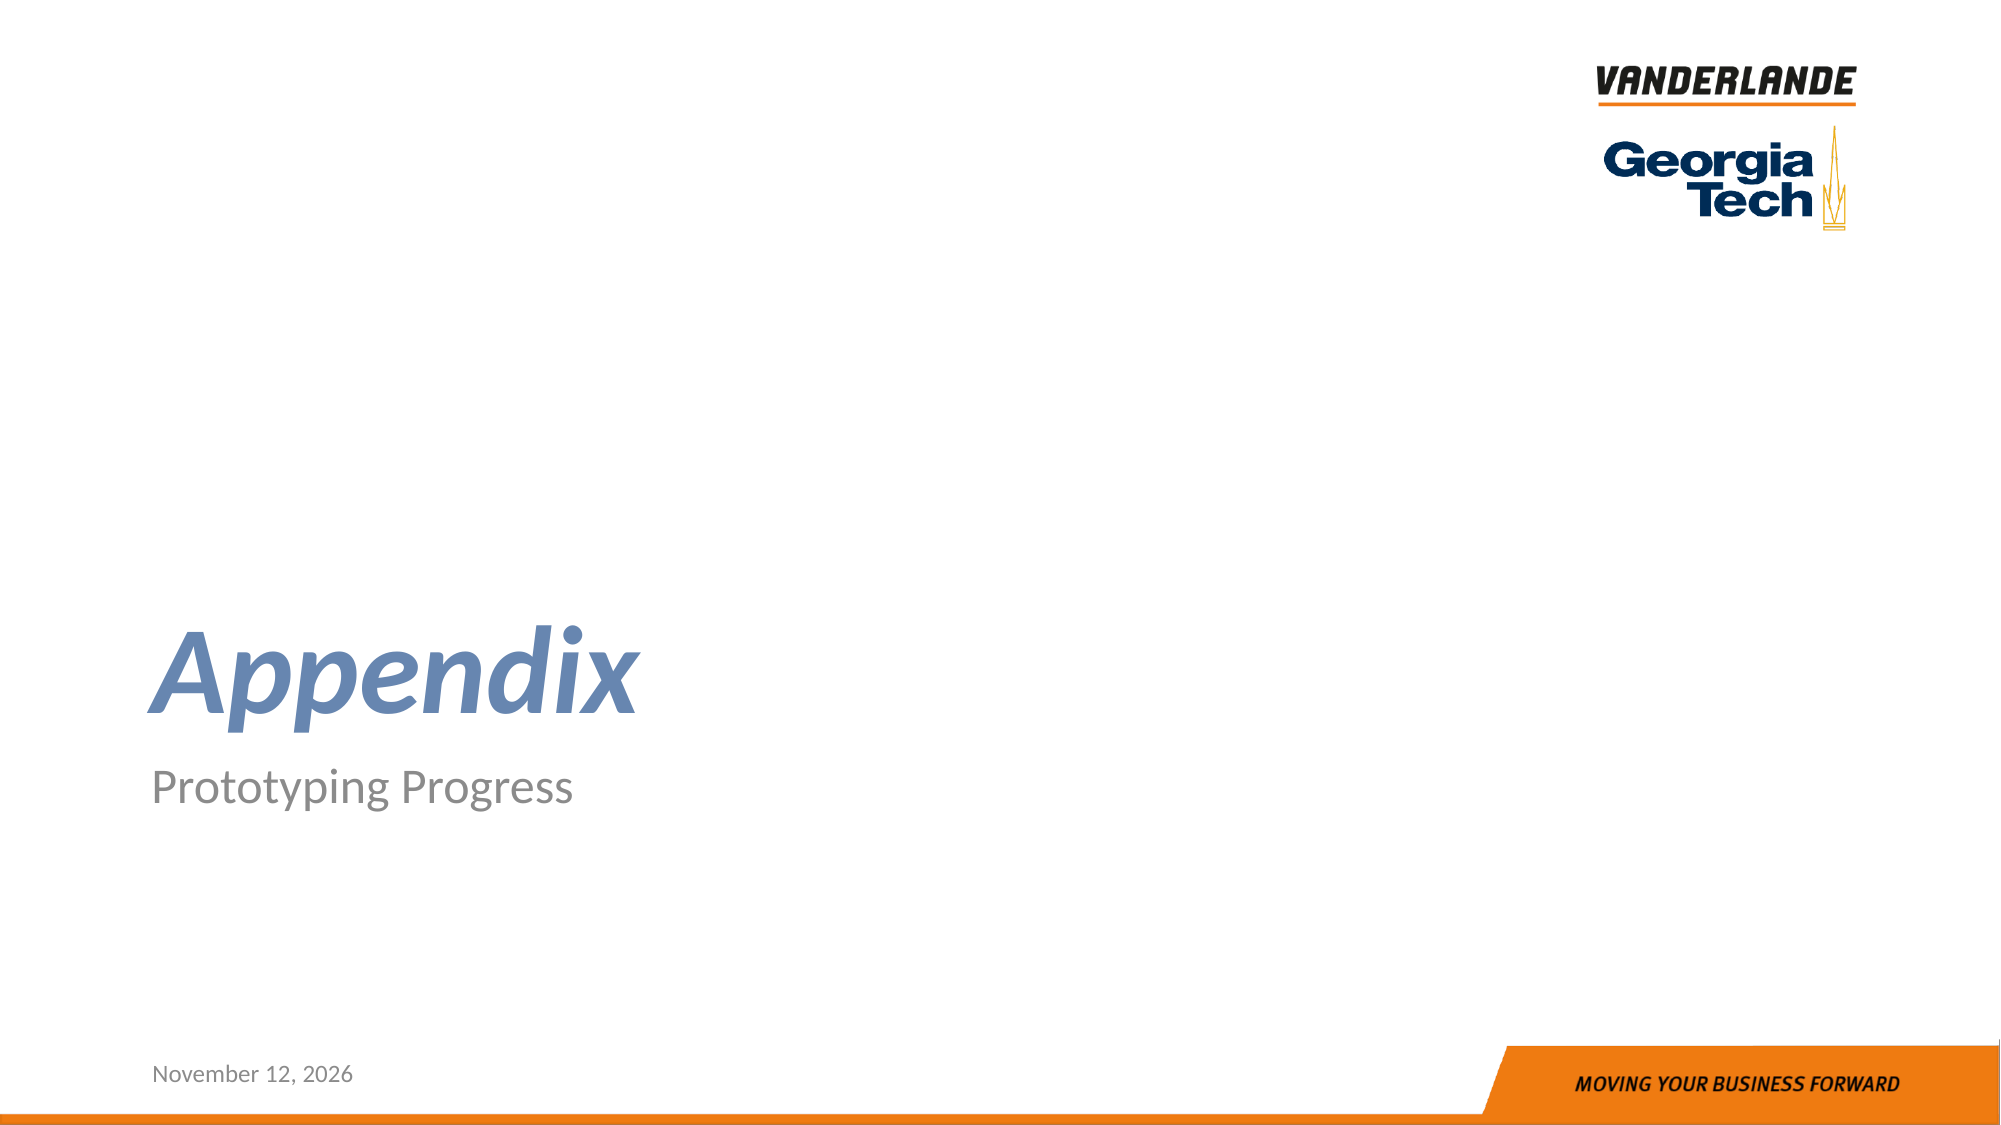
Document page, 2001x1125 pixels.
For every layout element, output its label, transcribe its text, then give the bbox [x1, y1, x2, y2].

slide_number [137, 1042, 588, 1103]
picture [1604, 125, 1853, 236]
picture [0, 1037, 2000, 1125]
picture [1589, 59, 1863, 112]
title Appendix [136, 280, 1862, 749]
list Prototyping Progress [136, 752, 1862, 999]
